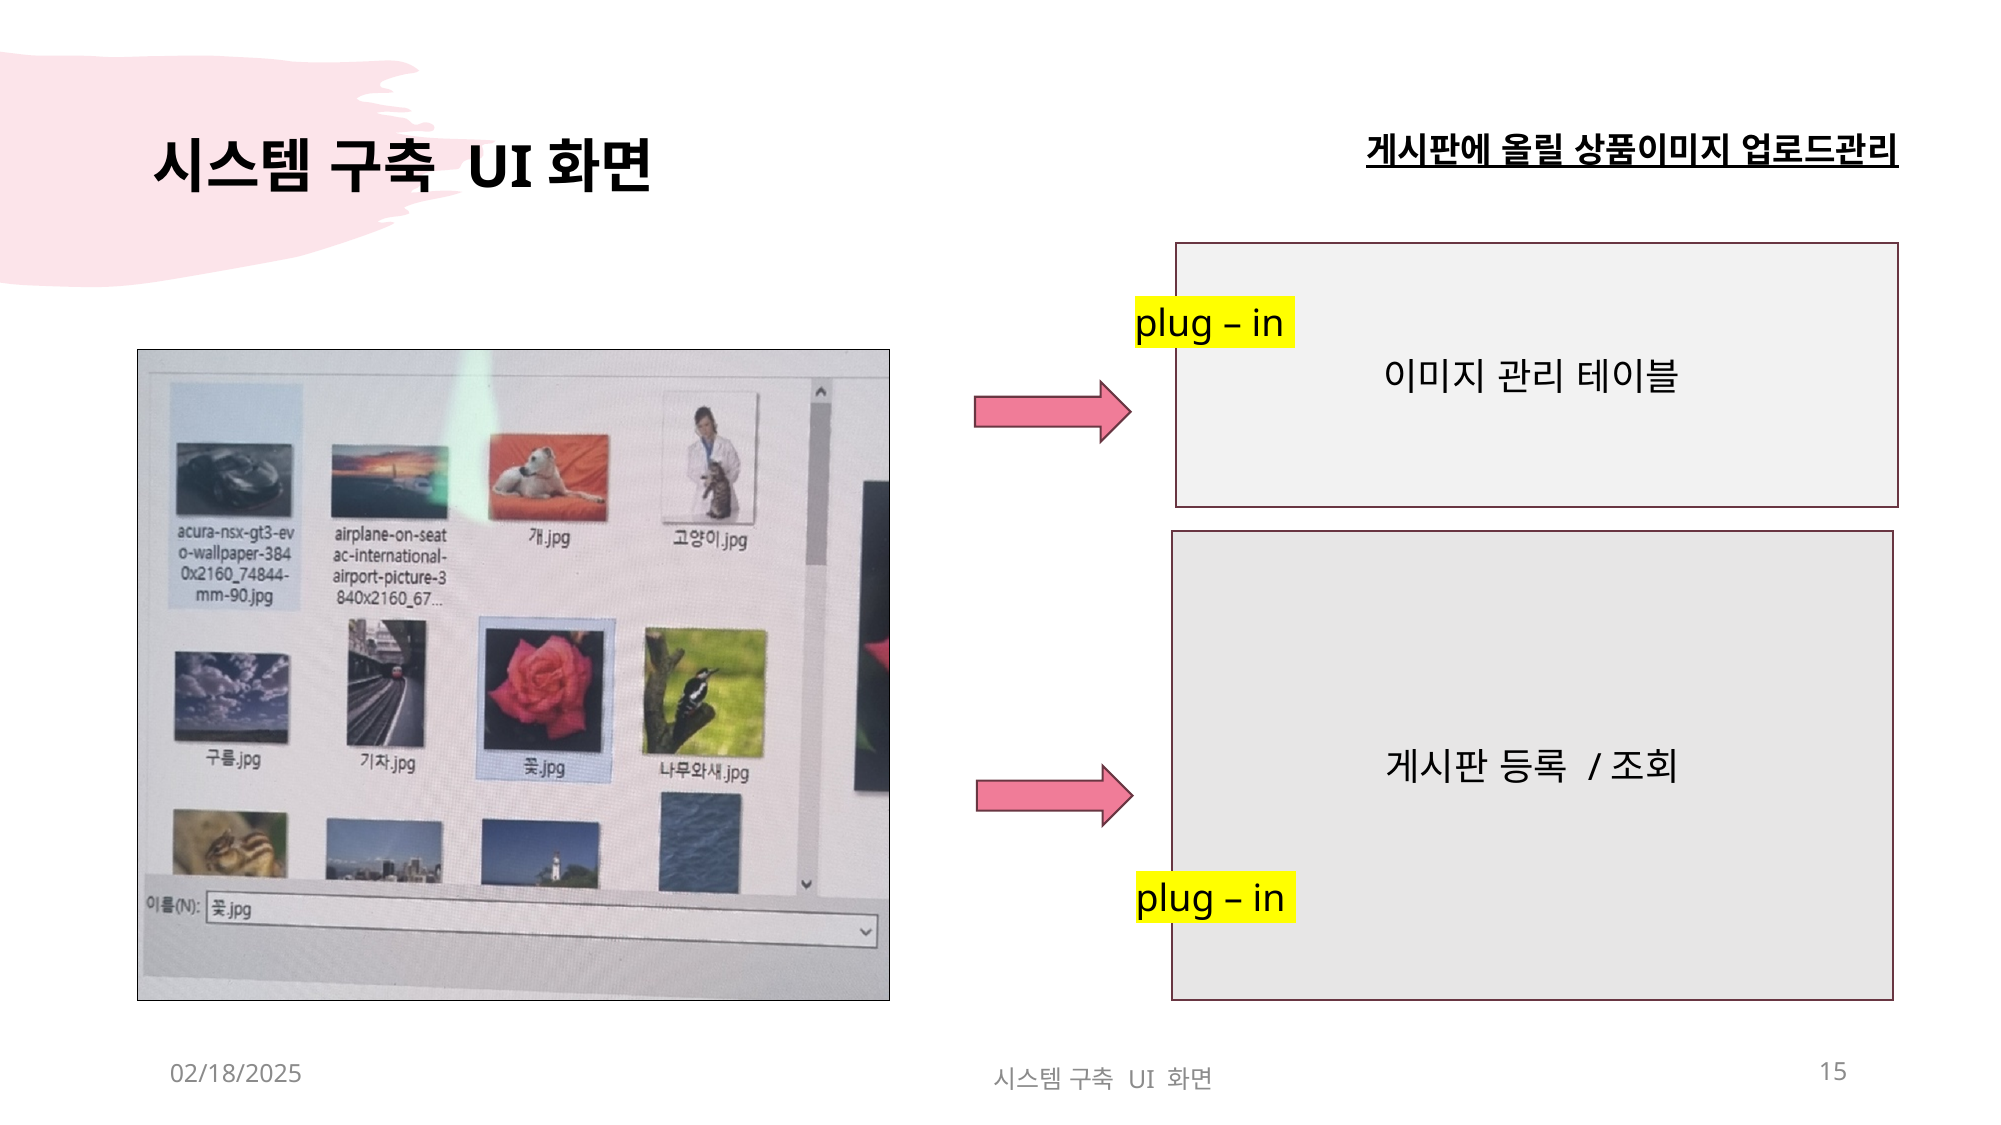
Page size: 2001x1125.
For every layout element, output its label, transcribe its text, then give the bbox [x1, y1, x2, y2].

text_box [975, 763, 1135, 829]
picture [137, 349, 890, 1001]
slide_number 15 [1412, 1042, 1863, 1103]
text_box [973, 379, 1133, 445]
title 시스템 구축 UI화면 [137, 59, 1863, 278]
text_box 게시판에 올릴 상품이미지 업로드관리 [1258, 107, 1914, 191]
text_box 이미지 관리 테이블 [1175, 242, 1899, 508]
text_box plug – in [1120, 866, 1311, 927]
footer 시스템 구축 UI 화면 [765, 1048, 1441, 1109]
text_box plug – in [1119, 291, 1310, 352]
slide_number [154, 1042, 605, 1103]
text_box 게시판 등록 /조회 [1171, 530, 1894, 1001]
